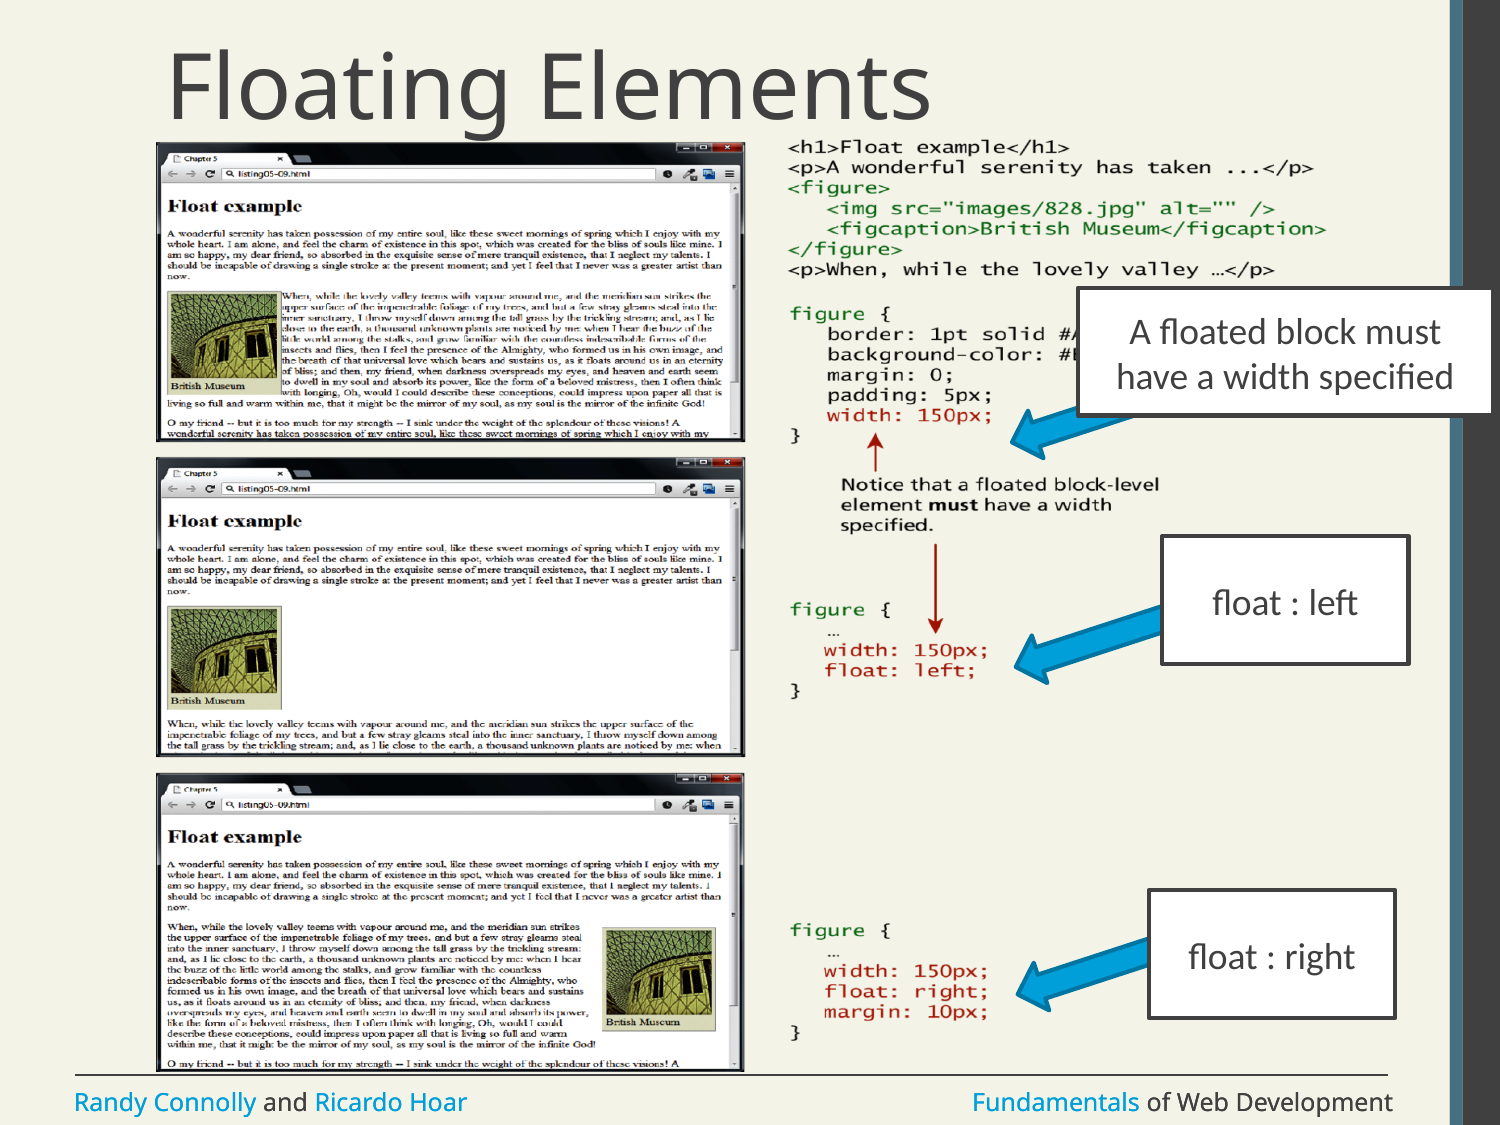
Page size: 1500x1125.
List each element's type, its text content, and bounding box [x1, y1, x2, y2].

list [0, 137, 1500, 1072]
title Floating Elements [150, 20, 1425, 135]
